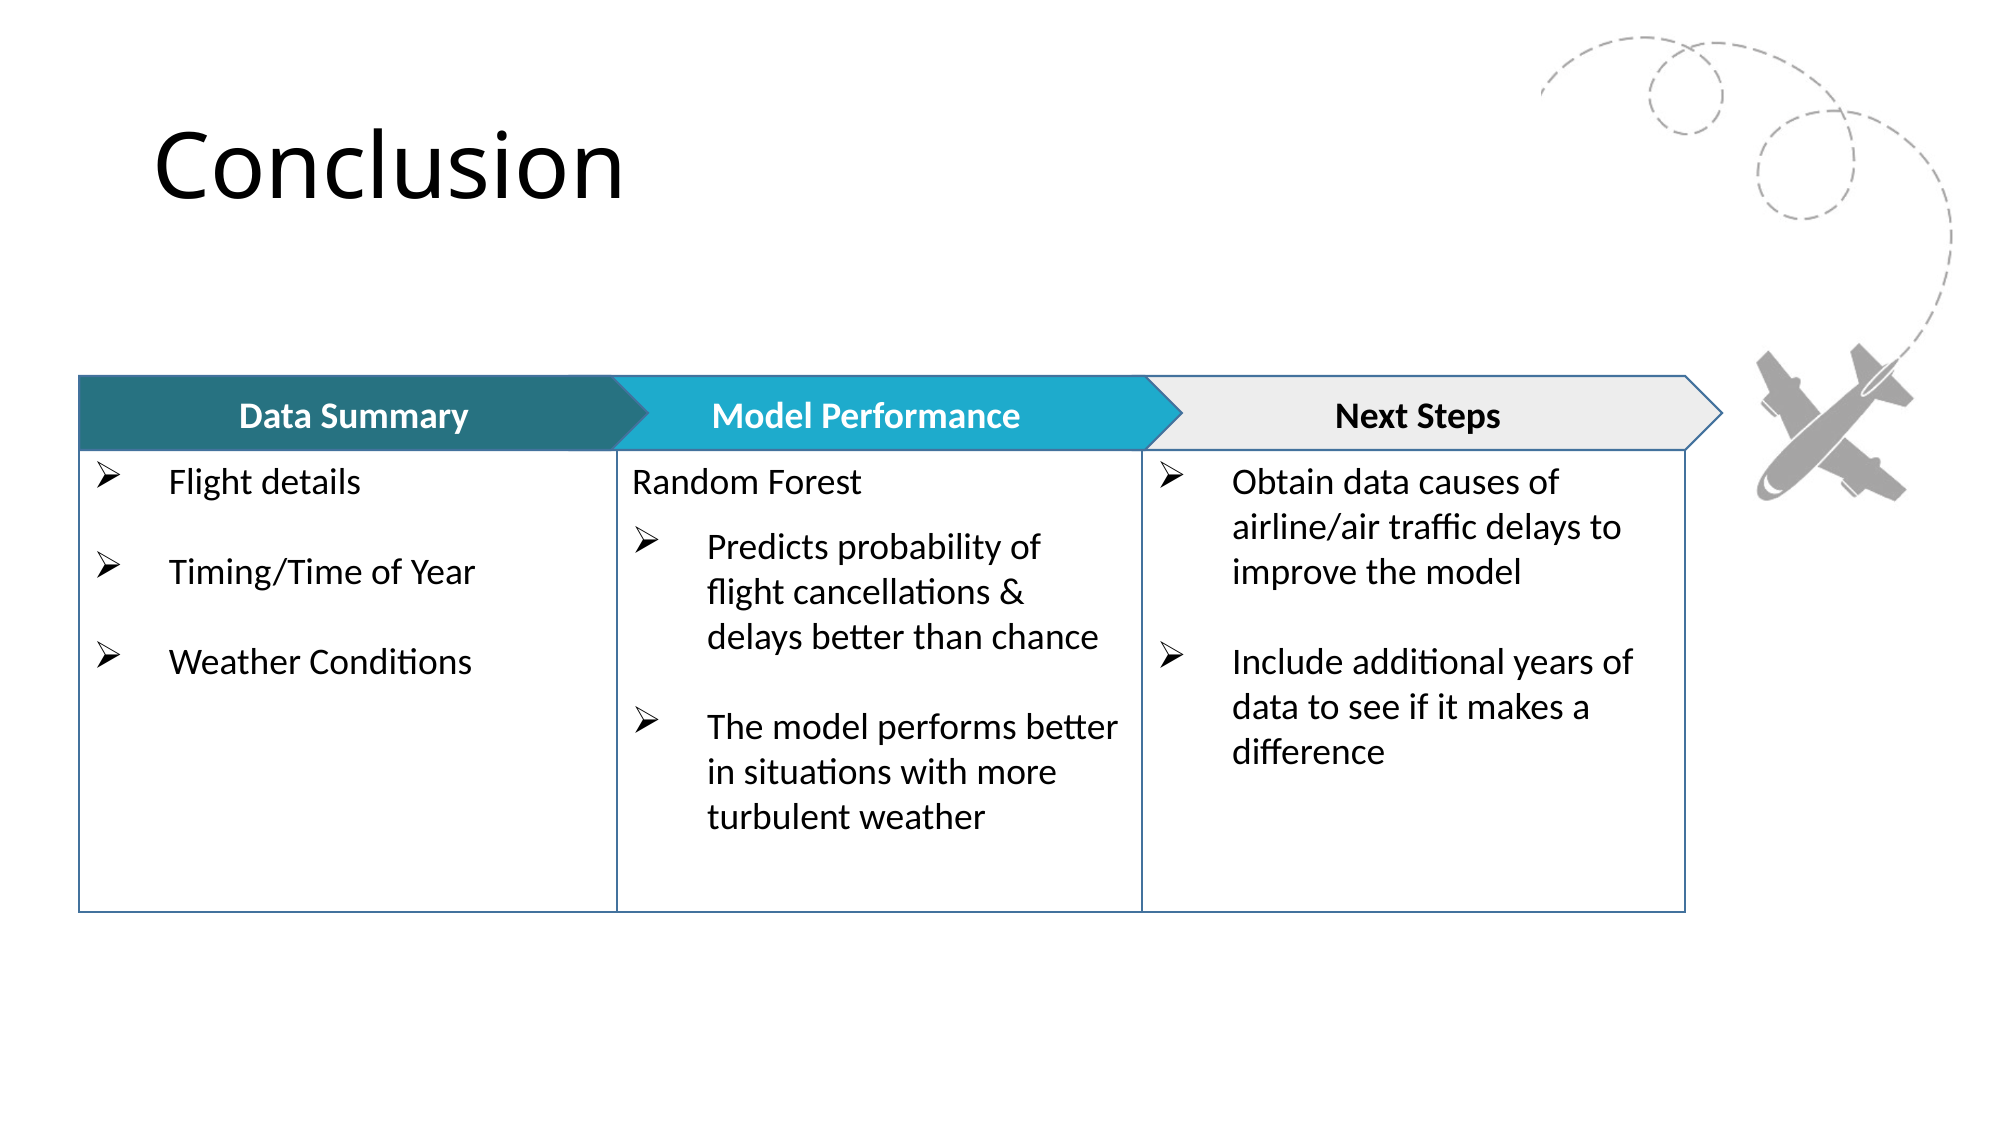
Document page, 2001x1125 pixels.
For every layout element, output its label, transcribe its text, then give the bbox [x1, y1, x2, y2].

text_box Next Steps [1146, 374, 1724, 452]
text_box Flight details Timing/Time of Year Weather Conditions [78, 452, 616, 913]
text_box Random Forest Predicts probability of flight cancellations & delays better than chance The model performs better in situations with more turbulent weather [616, 452, 1141, 913]
text_box Data Summary [78, 374, 650, 452]
text_box Model Performance [612, 374, 1184, 452]
text_box Obtain data causes of airline/air traffic delays to improve the model Include additional years of data to see if it makes a difference [1141, 452, 1686, 913]
title Conclusion [137, 59, 1863, 278]
